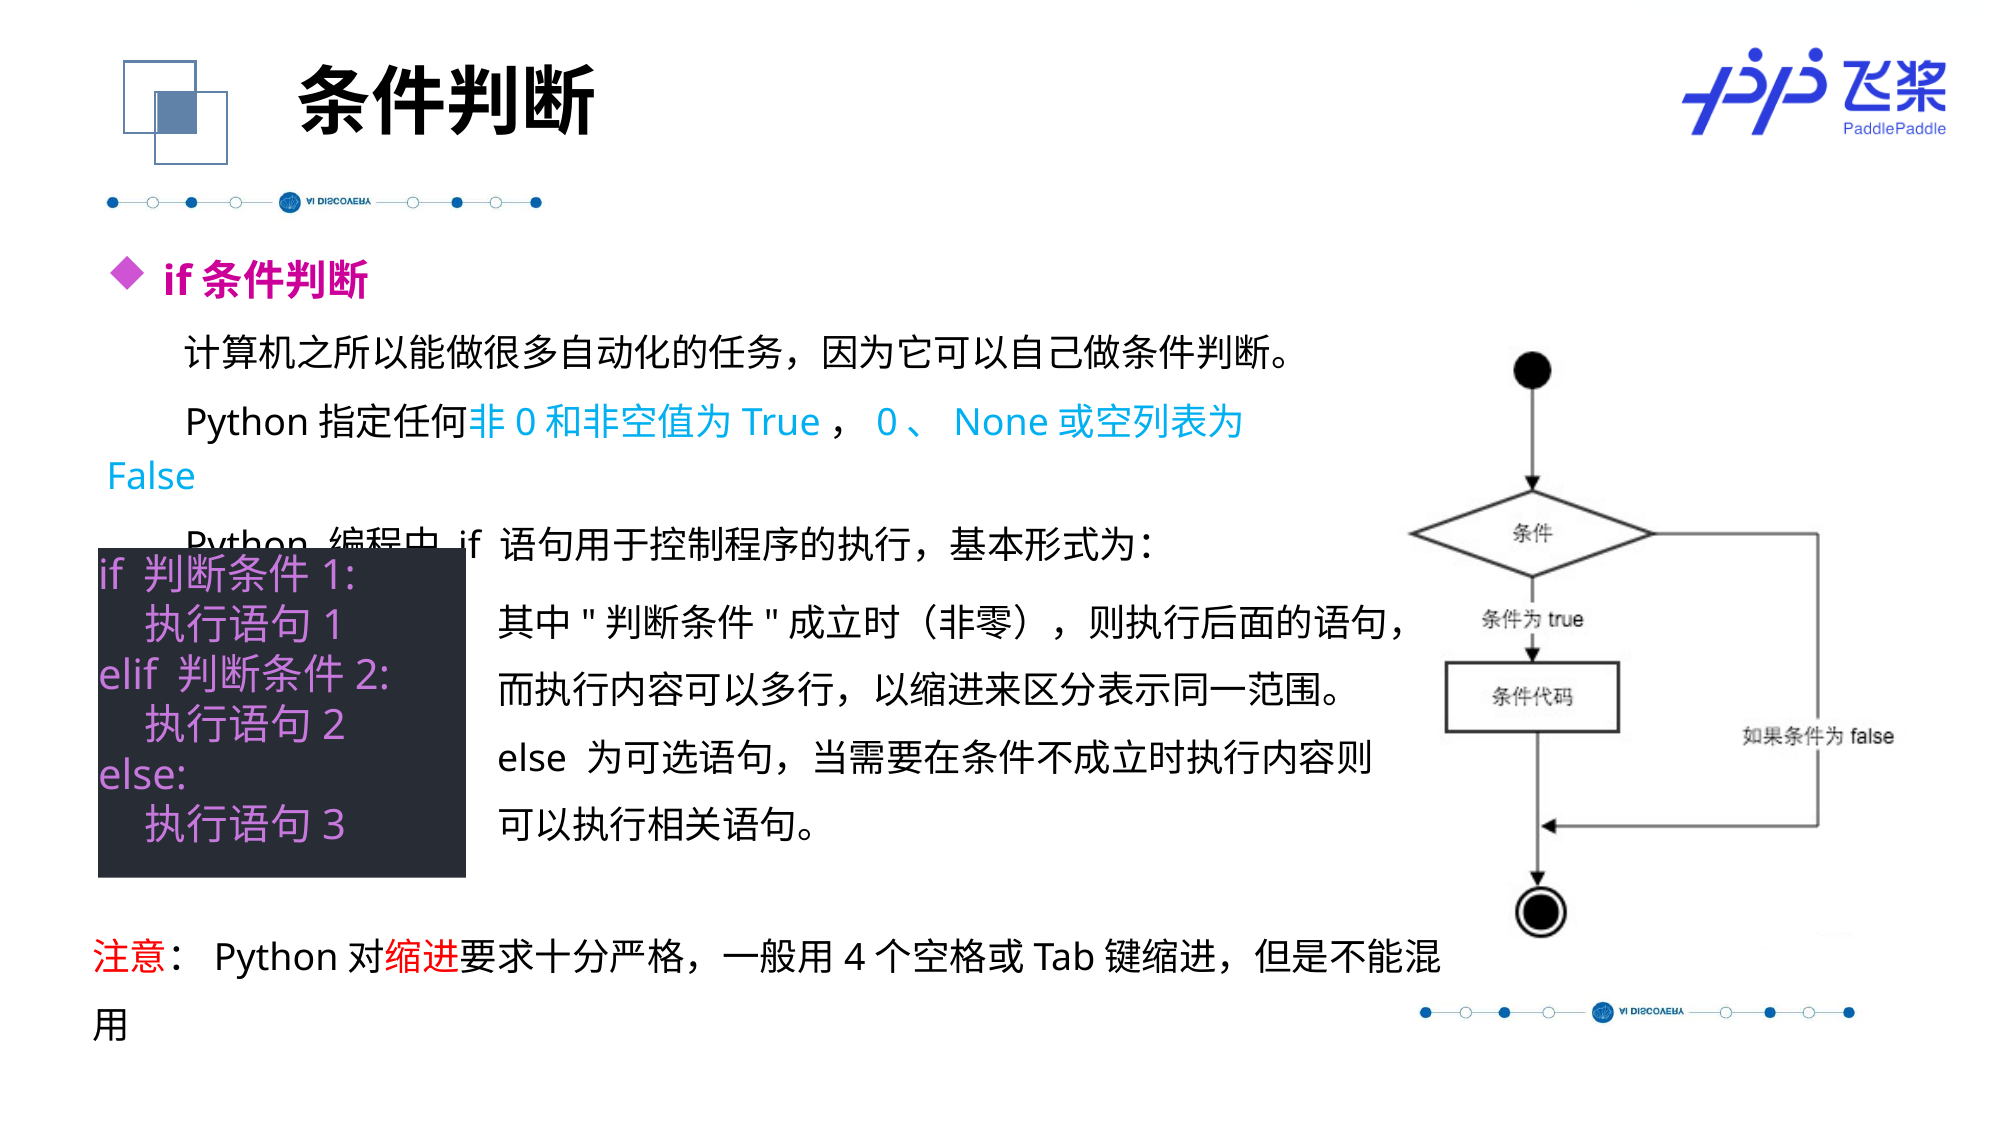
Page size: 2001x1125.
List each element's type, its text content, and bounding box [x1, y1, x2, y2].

picture [1366, 326, 1918, 971]
text_box if 判断条件1: 执行语句1 elif 判断条件2: 执行语句2 else: 执行语句3 [98, 548, 466, 878]
text_box 其中"判断条件"成立时（非零），则执行后面的语句，而执行内容可以多行，以缩进来区分表示同一范围。 else 为可选语句，当需要在条件不成立时执行内容则可以执行相关语句。 [482, 568, 1366, 854]
picture [1489, 990, 1863, 1039]
text_box 注意：Python对缩进要求十分严格，一般用4个空格或Tab键缩进，但是不能混用 [77, 903, 1489, 1053]
picture [95, 180, 550, 229]
text_box if条件判断 计算机之所以能做很多自动化的任务，因为它可以自己做条件判断。 Python指定任何非0和非空值为True，0、None或空列表为False Python 编程中 if 语句用于控制程序的执行，基本形式为： [91, 236, 1356, 574]
text_box 条件判断 [281, 45, 889, 151]
picture [1635, 0, 1988, 173]
